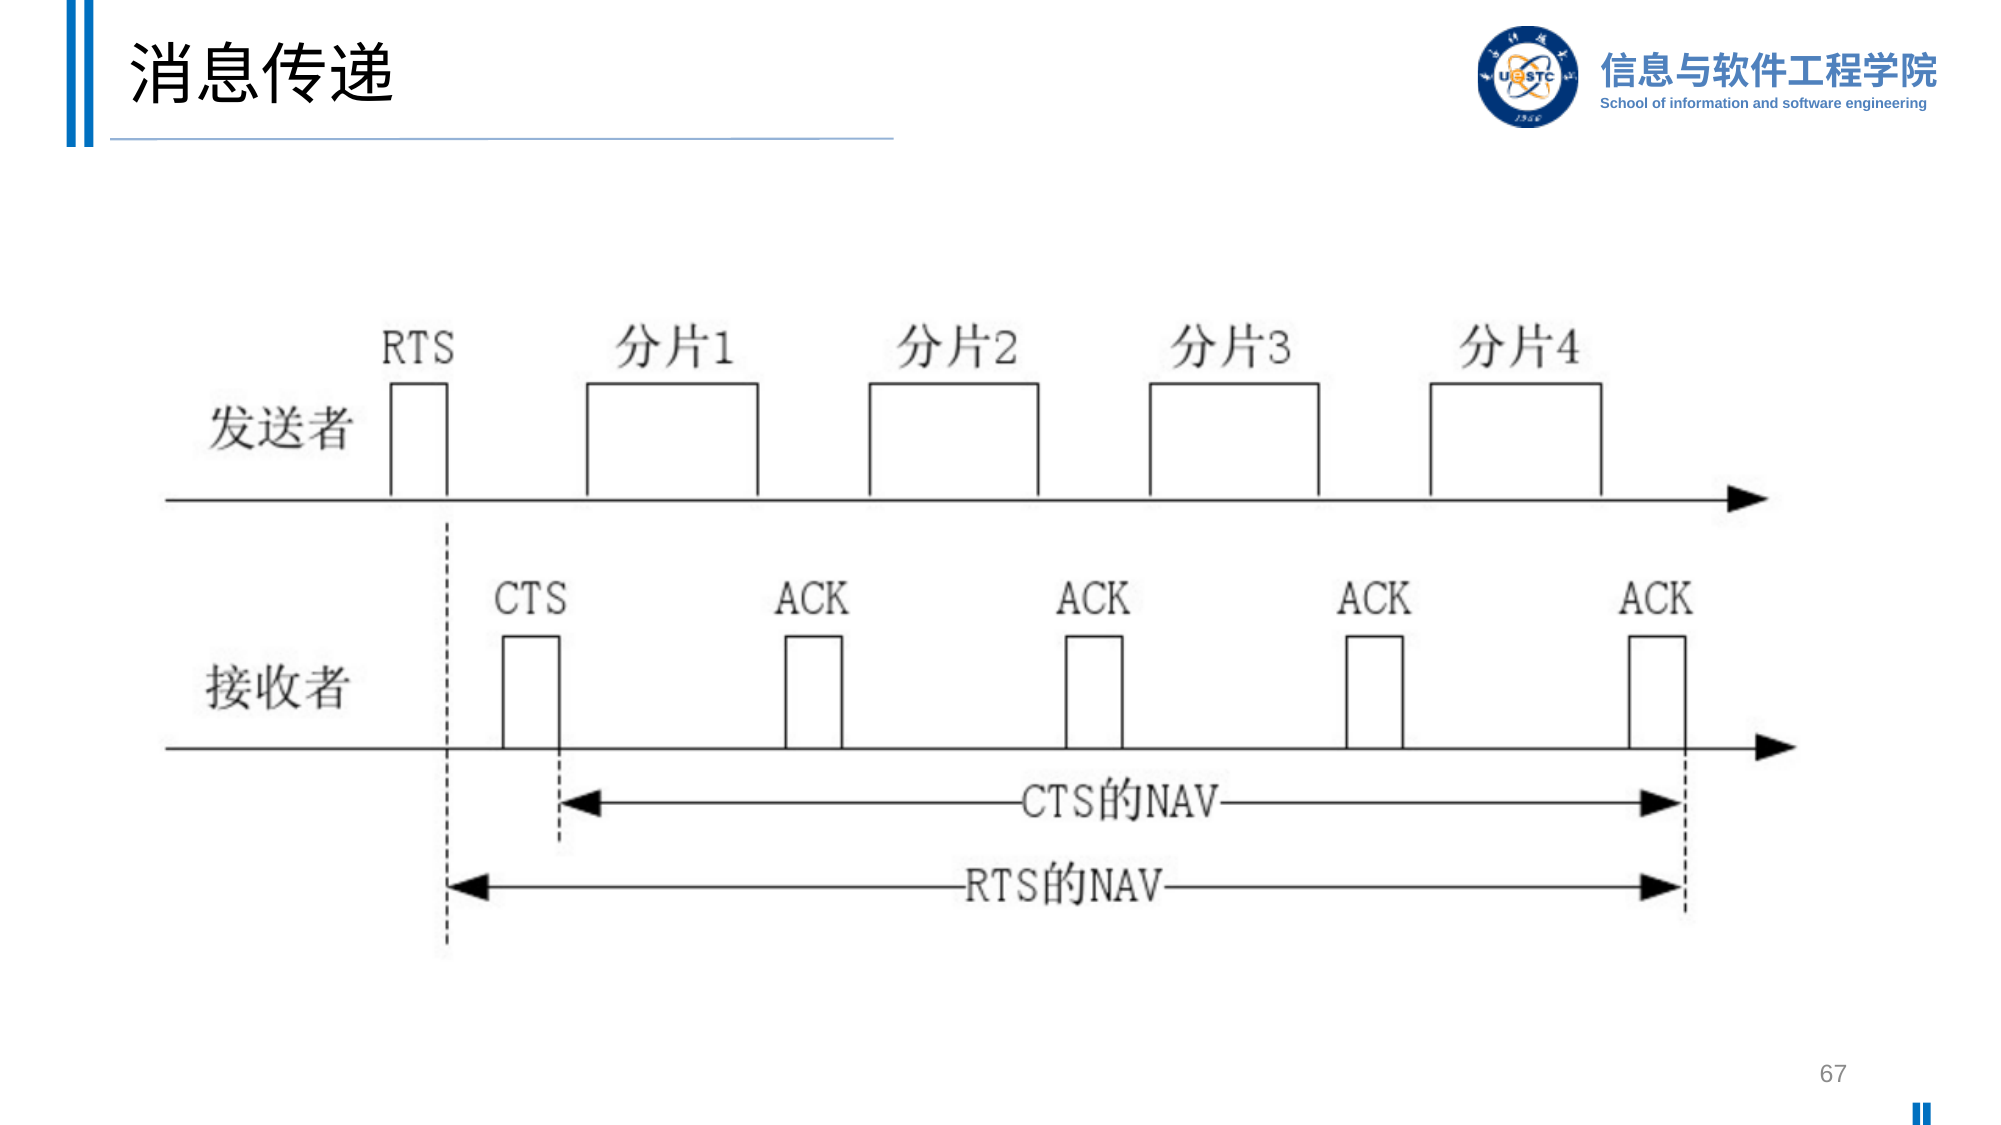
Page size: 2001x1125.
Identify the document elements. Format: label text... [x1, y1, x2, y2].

title 消息传递 [113, 10, 1839, 143]
picture [113, 276, 1871, 985]
slide_number 67 [1412, 1042, 1863, 1103]
